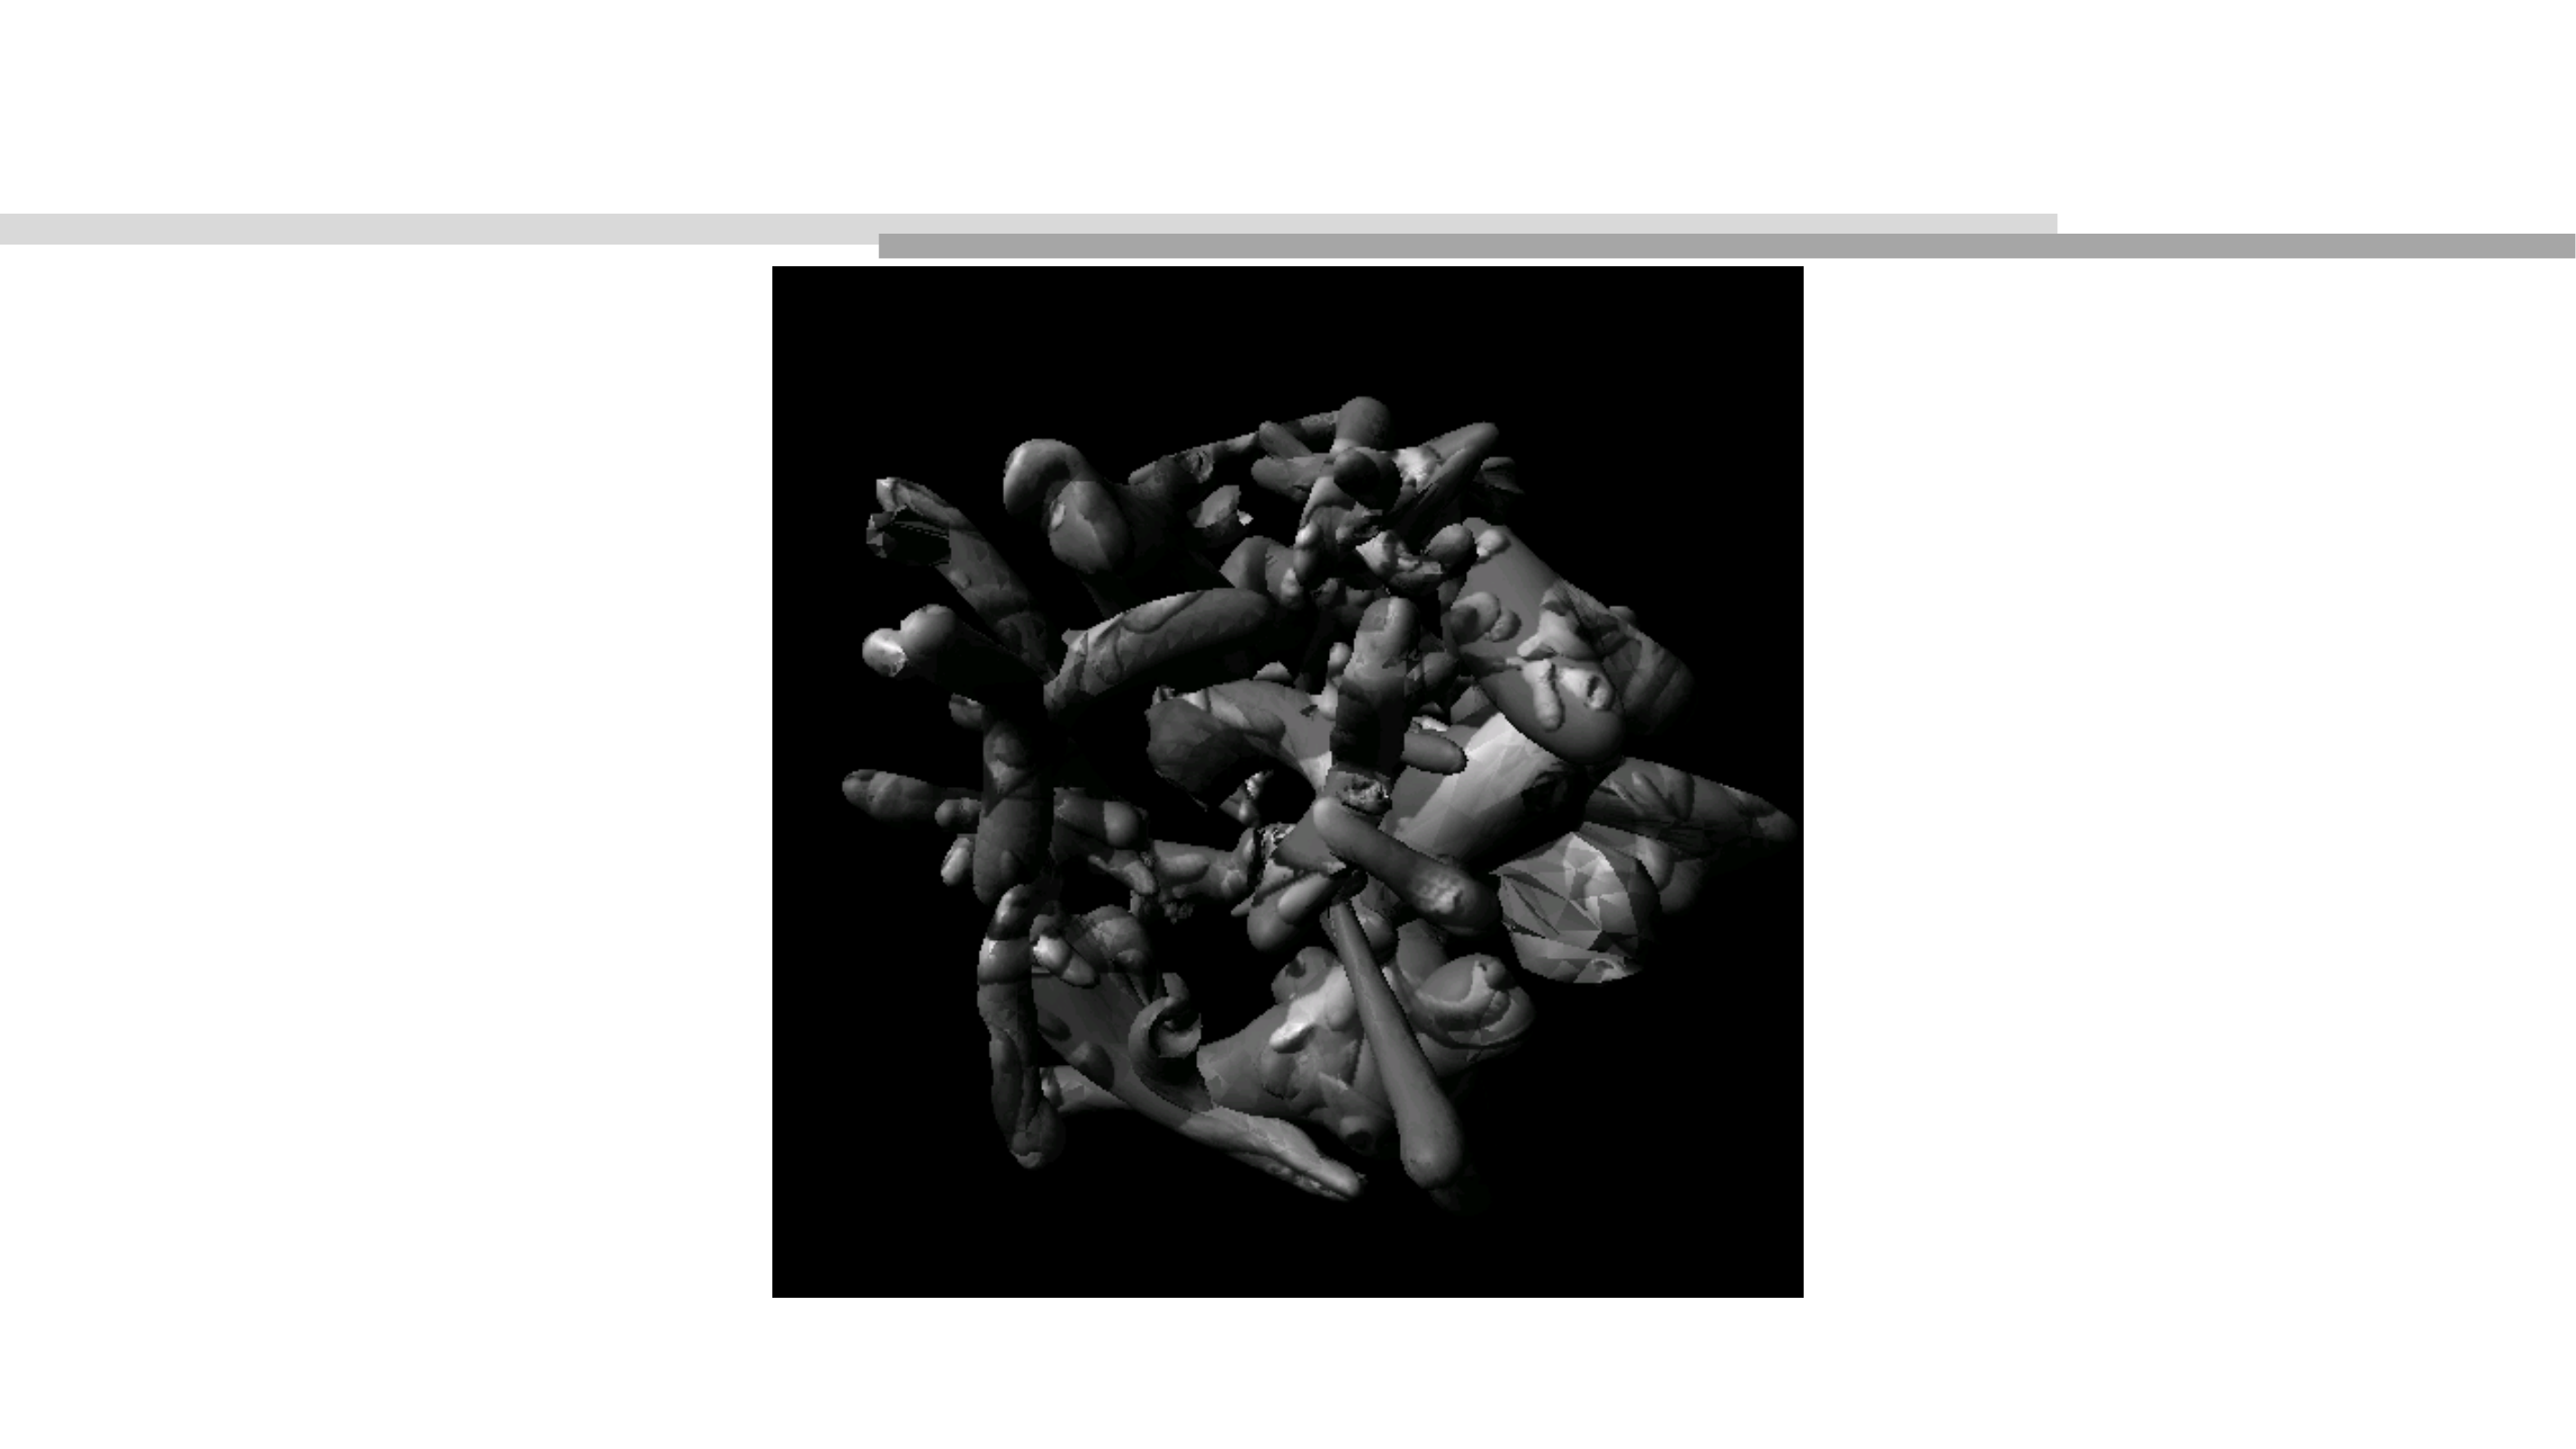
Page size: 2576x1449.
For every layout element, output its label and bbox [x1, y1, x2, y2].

picture [772, 266, 1804, 1298]
